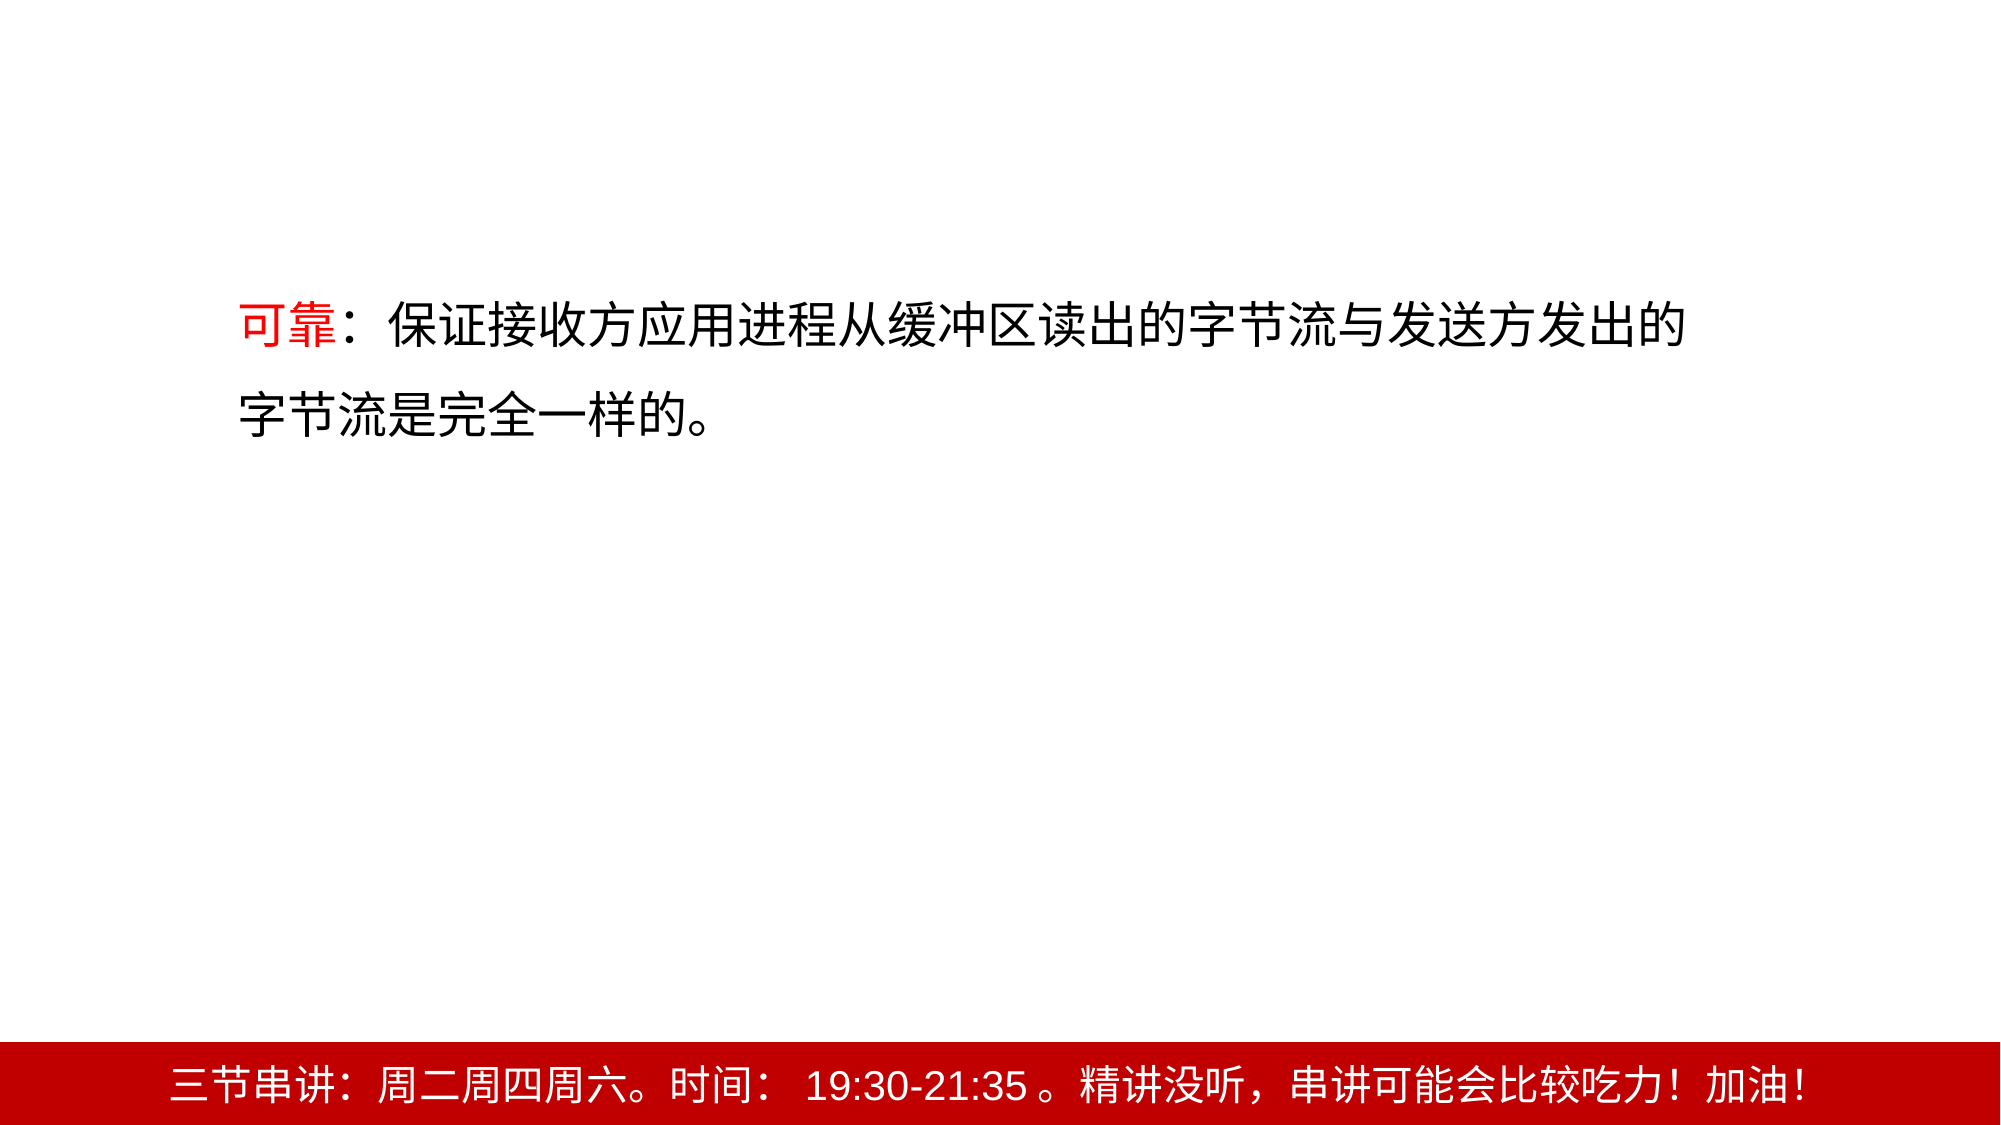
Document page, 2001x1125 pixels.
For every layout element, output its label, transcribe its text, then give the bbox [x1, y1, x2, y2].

text_box 可靠：保证接收方应用进程从缓冲区读出的字节流与发送方发出的字节流是完全一样的。 [223, 256, 1745, 452]
